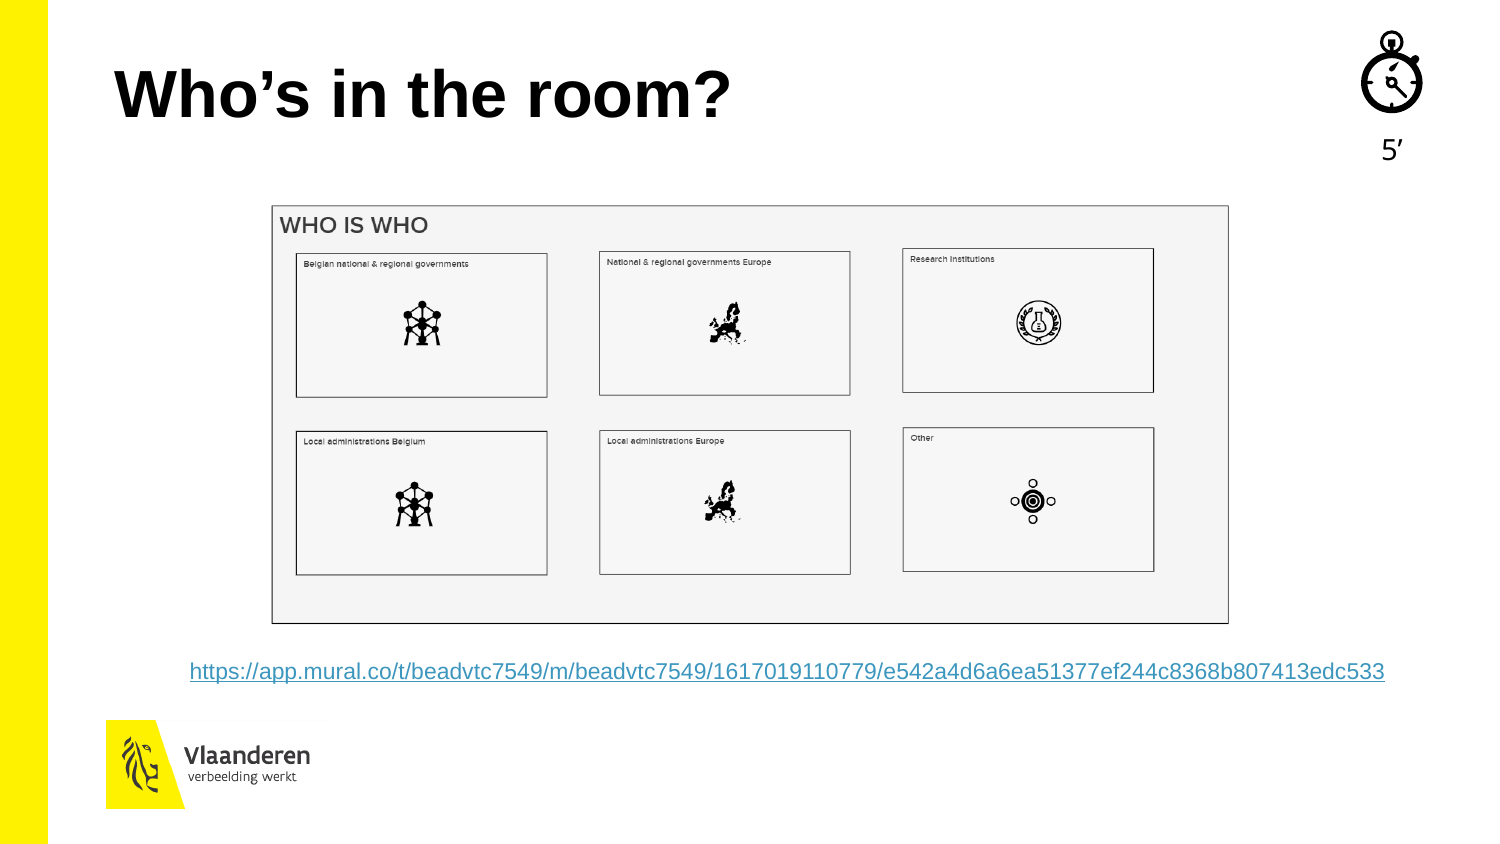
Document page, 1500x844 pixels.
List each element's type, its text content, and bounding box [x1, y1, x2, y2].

picture [106, 720, 333, 809]
text_box 5’ [1348, 121, 1436, 177]
text_box https://app.mural.co/t/beadvtc7549/m/beadvtc7549/1617019110779/e542a4d6a6ea51377ef244c8368b807413edc533 [74, 642, 1500, 698]
text_box [1361, 30, 1423, 114]
text_box Who’s in the room? [103, 44, 1397, 167]
picture [267, 201, 1233, 629]
